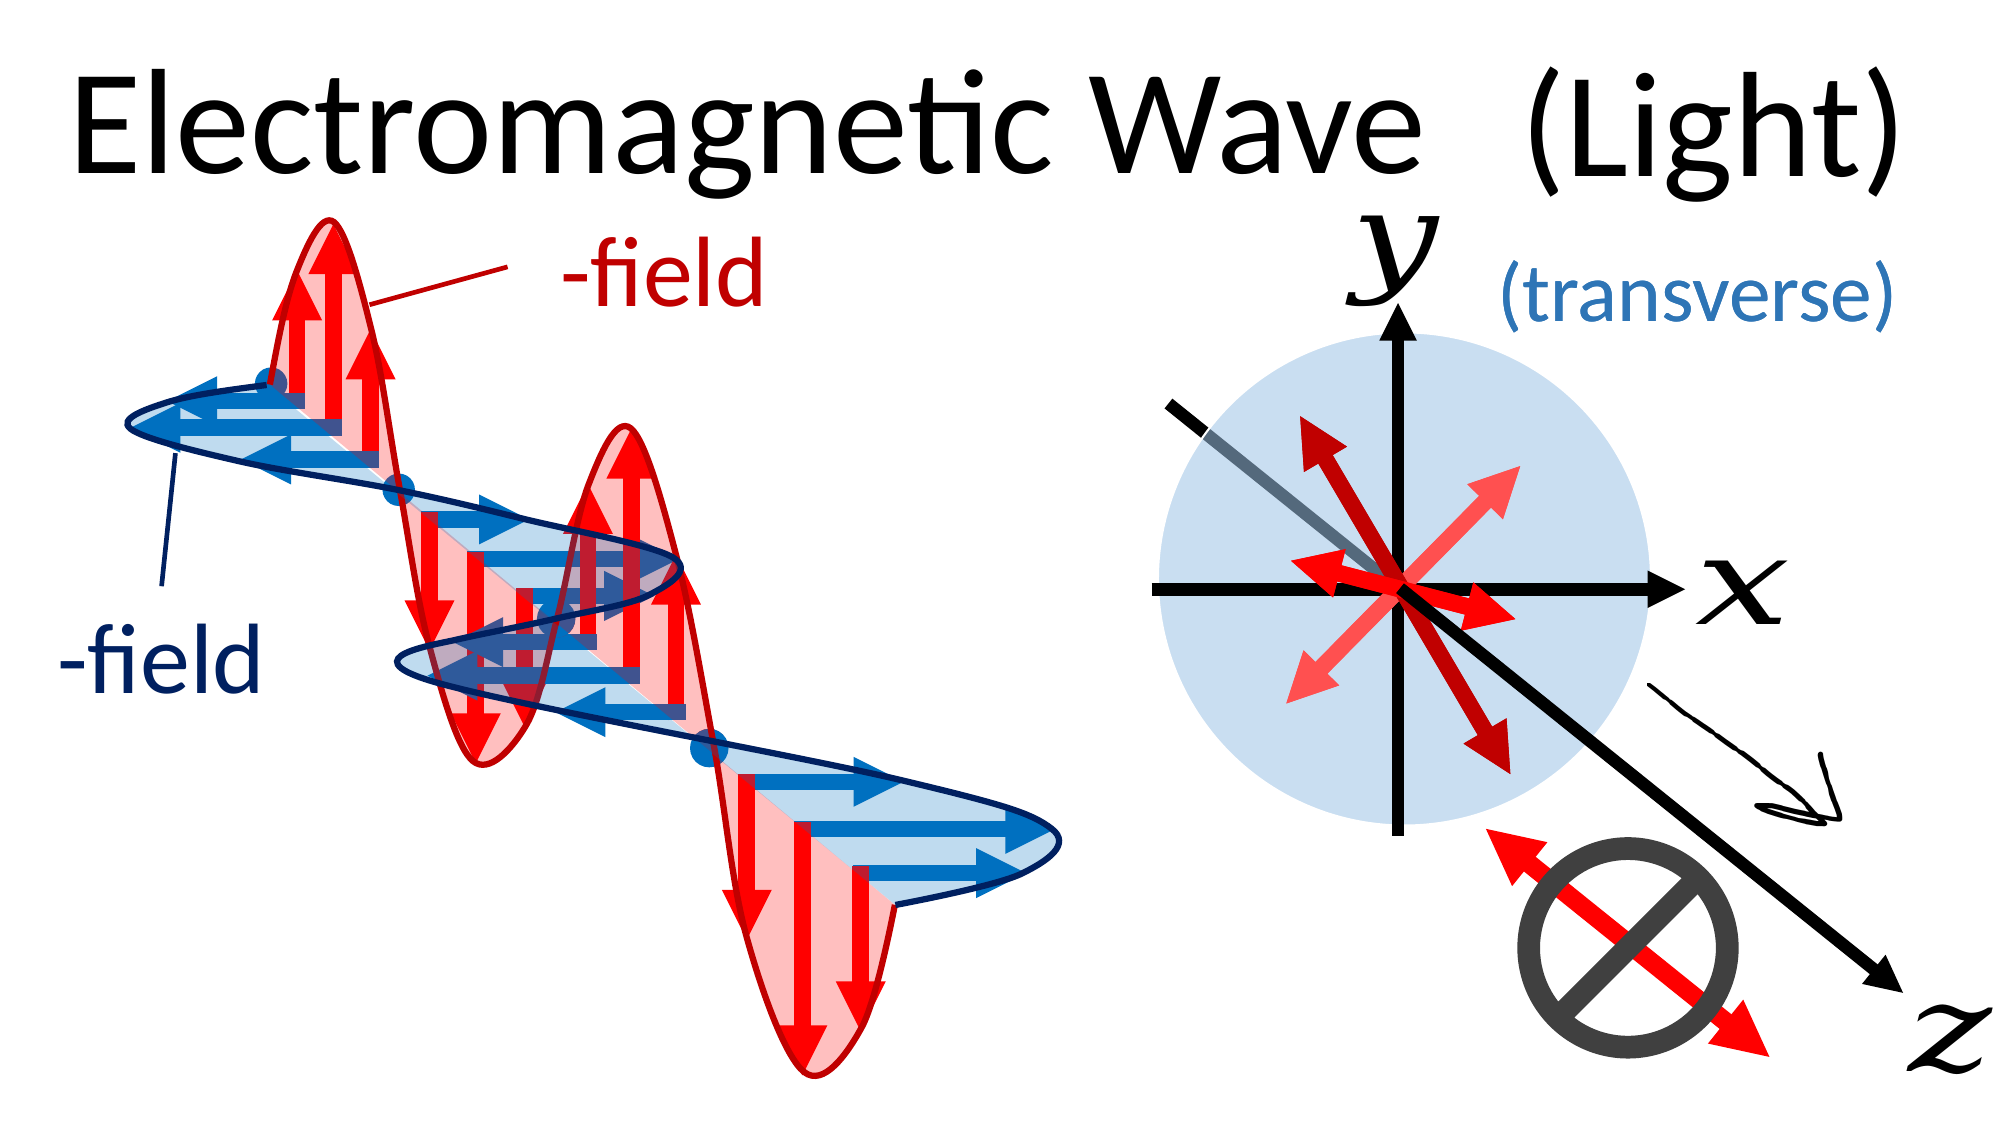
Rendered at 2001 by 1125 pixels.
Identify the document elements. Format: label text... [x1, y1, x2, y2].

text_box [401, 505, 420, 611]
text_box [904, 779, 1042, 821]
text_box [319, 468, 382, 488]
text_box [395, 646, 427, 681]
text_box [690, 728, 728, 767]
text_box (Light) [1505, 18, 1967, 214]
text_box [794, 821, 1056, 1076]
text_box [126, 417, 130, 430]
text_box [382, 474, 414, 505]
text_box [4, 453, 319, 723]
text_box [737, 774, 904, 940]
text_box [240, 329, 380, 468]
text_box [1321, 507, 1485, 673]
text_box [369, 199, 822, 336]
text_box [167, 270, 306, 409]
text_box [411, 492, 427, 512]
text_box [641, 544, 661, 551]
text_box [439, 685, 467, 756]
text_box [1399, 588, 1904, 993]
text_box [427, 428, 641, 683]
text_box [1151, 171, 1795, 836]
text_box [420, 512, 427, 651]
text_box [130, 224, 343, 436]
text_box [467, 683, 679, 764]
text_box [679, 592, 712, 734]
text_box [641, 441, 677, 551]
text_box [716, 767, 737, 900]
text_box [537, 600, 576, 638]
text_box [343, 233, 369, 329]
text_box [320, 219, 338, 224]
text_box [1485, 828, 1770, 1057]
text_box [142, 436, 240, 453]
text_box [555, 554, 686, 721]
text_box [1259, 447, 1551, 743]
text_box [1056, 831, 1061, 852]
text_box [679, 726, 690, 738]
text_box [370, 365, 399, 478]
text_box [617, 424, 632, 428]
text_box [728, 743, 880, 774]
text_box (transverse) [1795, 230, 1915, 346]
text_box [453, 483, 598, 650]
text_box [515, 683, 655, 727]
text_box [852, 865, 1027, 1032]
text_box Electromagnetic Wave [53, 16, 1479, 212]
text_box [255, 368, 287, 399]
text_box [746, 940, 794, 1062]
text_box [434, 683, 467, 692]
